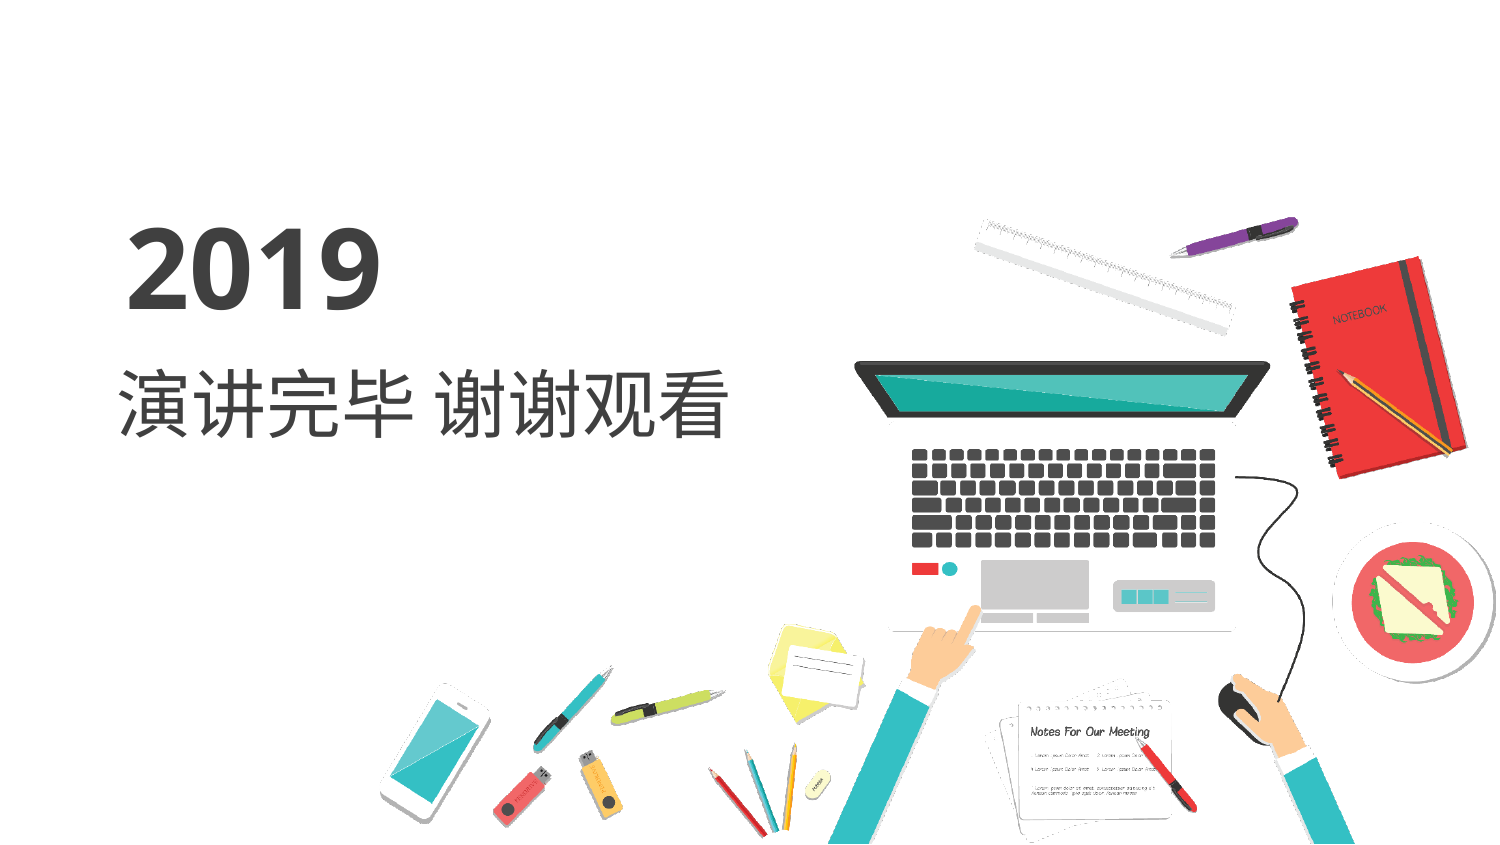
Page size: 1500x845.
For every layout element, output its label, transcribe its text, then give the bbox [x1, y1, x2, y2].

picture [379, 217, 1496, 844]
text_box 演讲完毕 谢谢观看 [104, 351, 379, 454]
text_box 2019 [113, 191, 597, 339]
